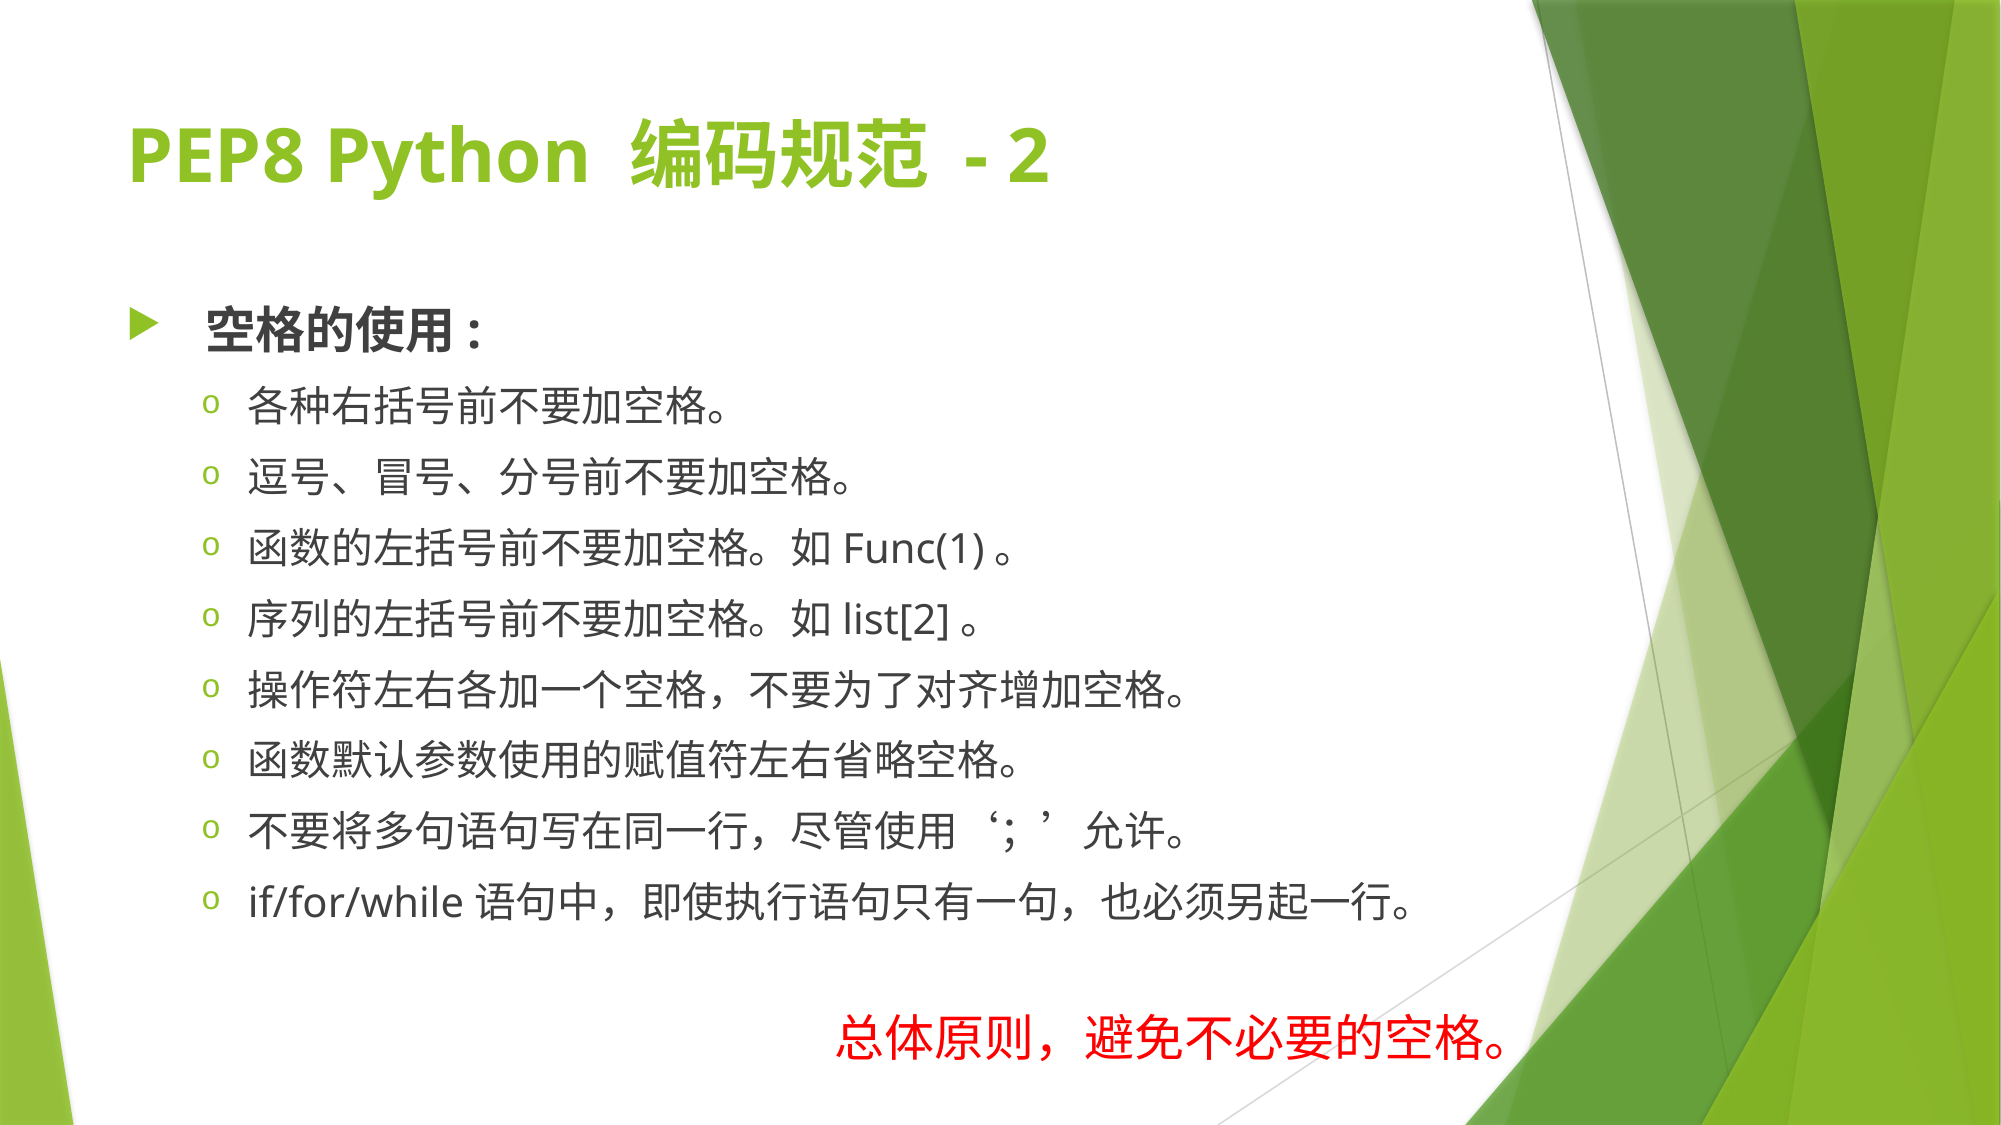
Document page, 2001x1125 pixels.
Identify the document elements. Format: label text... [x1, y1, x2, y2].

title PEP8 Python 编码规范 - 2 [111, 99, 1522, 291]
list 空格的使用: 各种右括号前不要加空格。 逗号、冒号、分号前不要加空格。 函数的左括号前不要加空格。如Func(1)。 序列的左括号前不要加空格。如list[2]。 操作符左右各加一个空格，不要为了对齐增加空格。 函数默认参数使用的赋值符左右省略空格。 不要将多句语句写在同一行，尽管使用‘；’允许。 if/for/while语句中，即使执行语句只有一句，也必须另起一行。 [111, 291, 1556, 1125]
text_box 总体原则，避免不必要的空格。 [819, 999, 1550, 1074]
